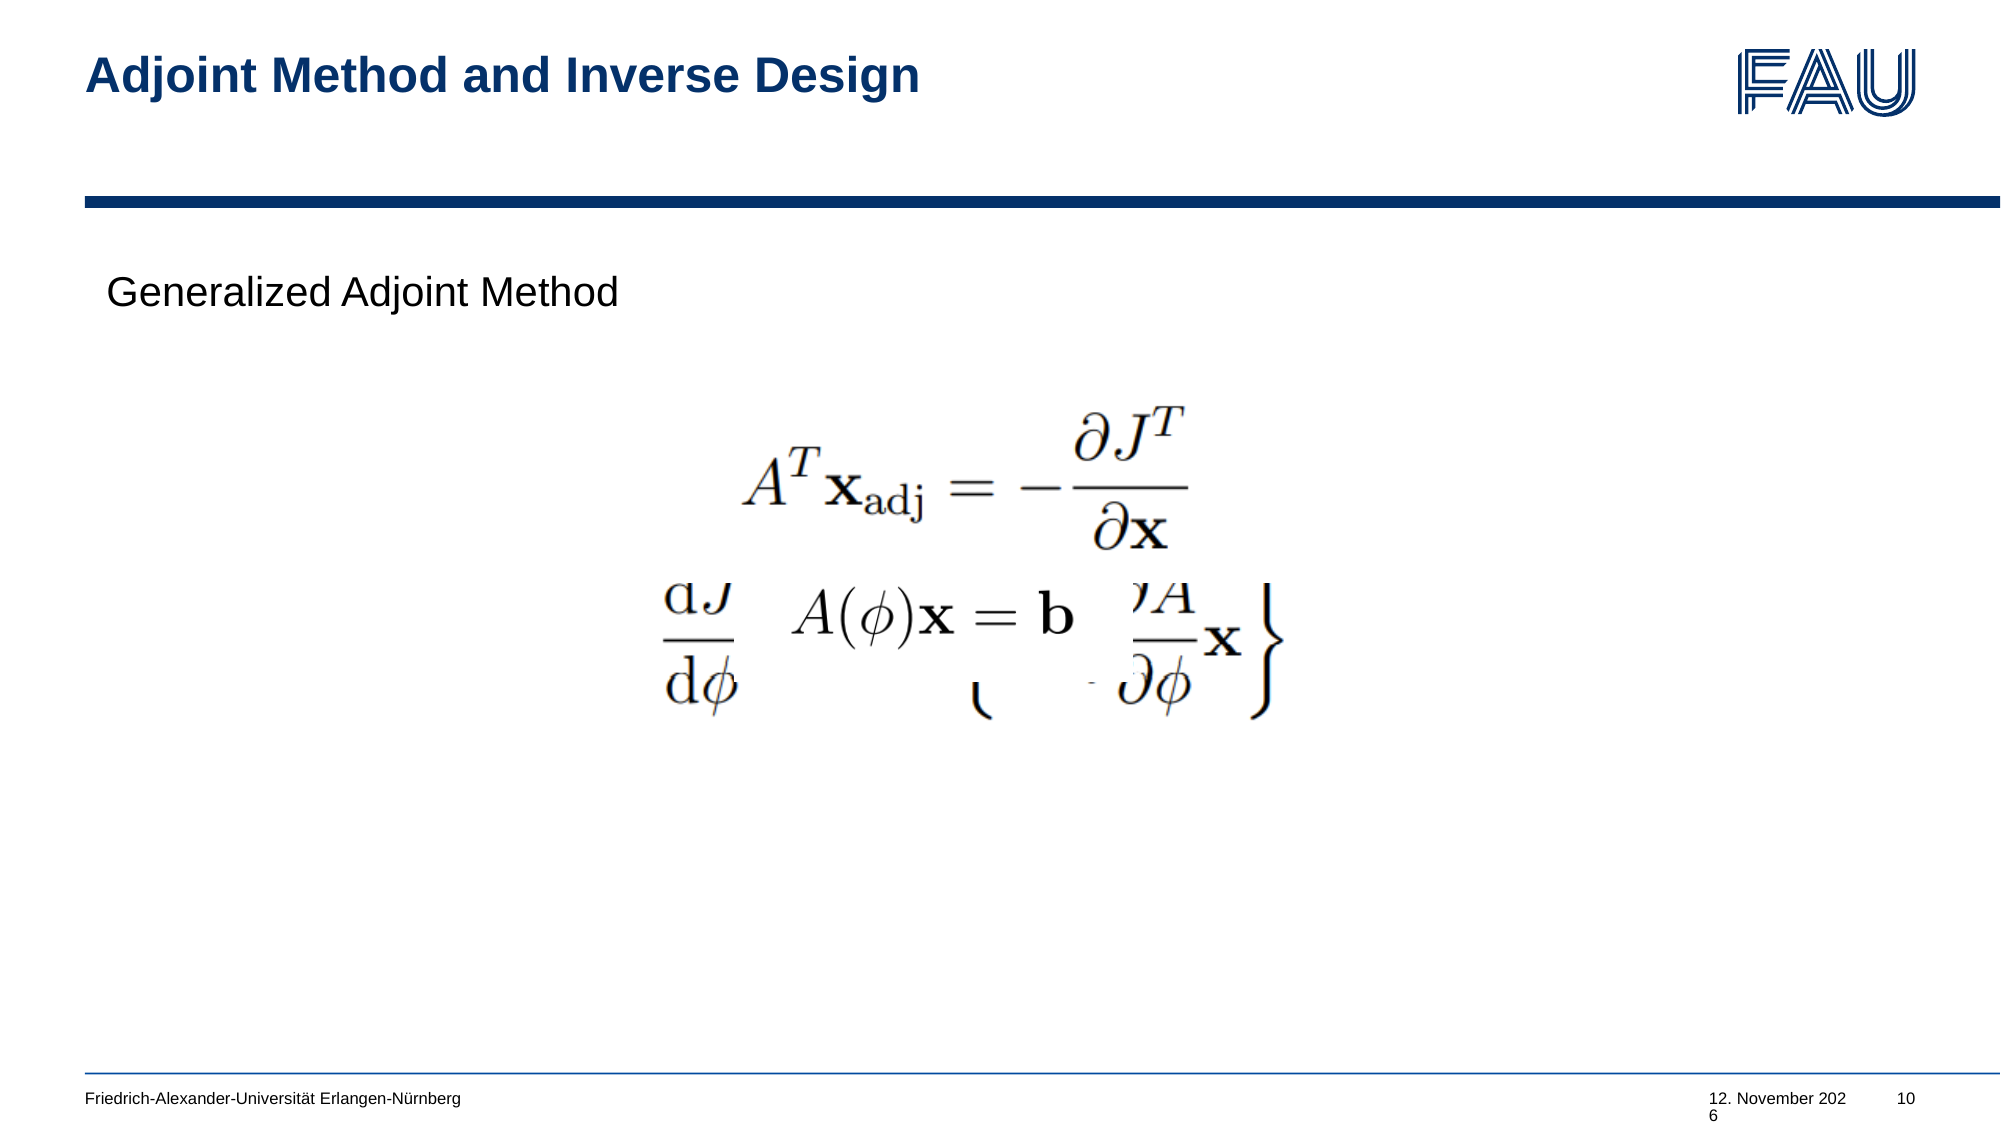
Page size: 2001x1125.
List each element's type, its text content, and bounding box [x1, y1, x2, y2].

slide_number 17. Oktober 2022 [1708, 1088, 1849, 1109]
title Adjoint Method and Inverse Design [85, 49, 1208, 104]
slide_number 10 [1883, 1088, 1916, 1109]
picture [593, 383, 1423, 769]
text_box Generalized Adjoint Method [106, 259, 1912, 315]
footer Friedrich-Alexander-Universität Erlangen-Nürnberg [85, 1088, 983, 1109]
